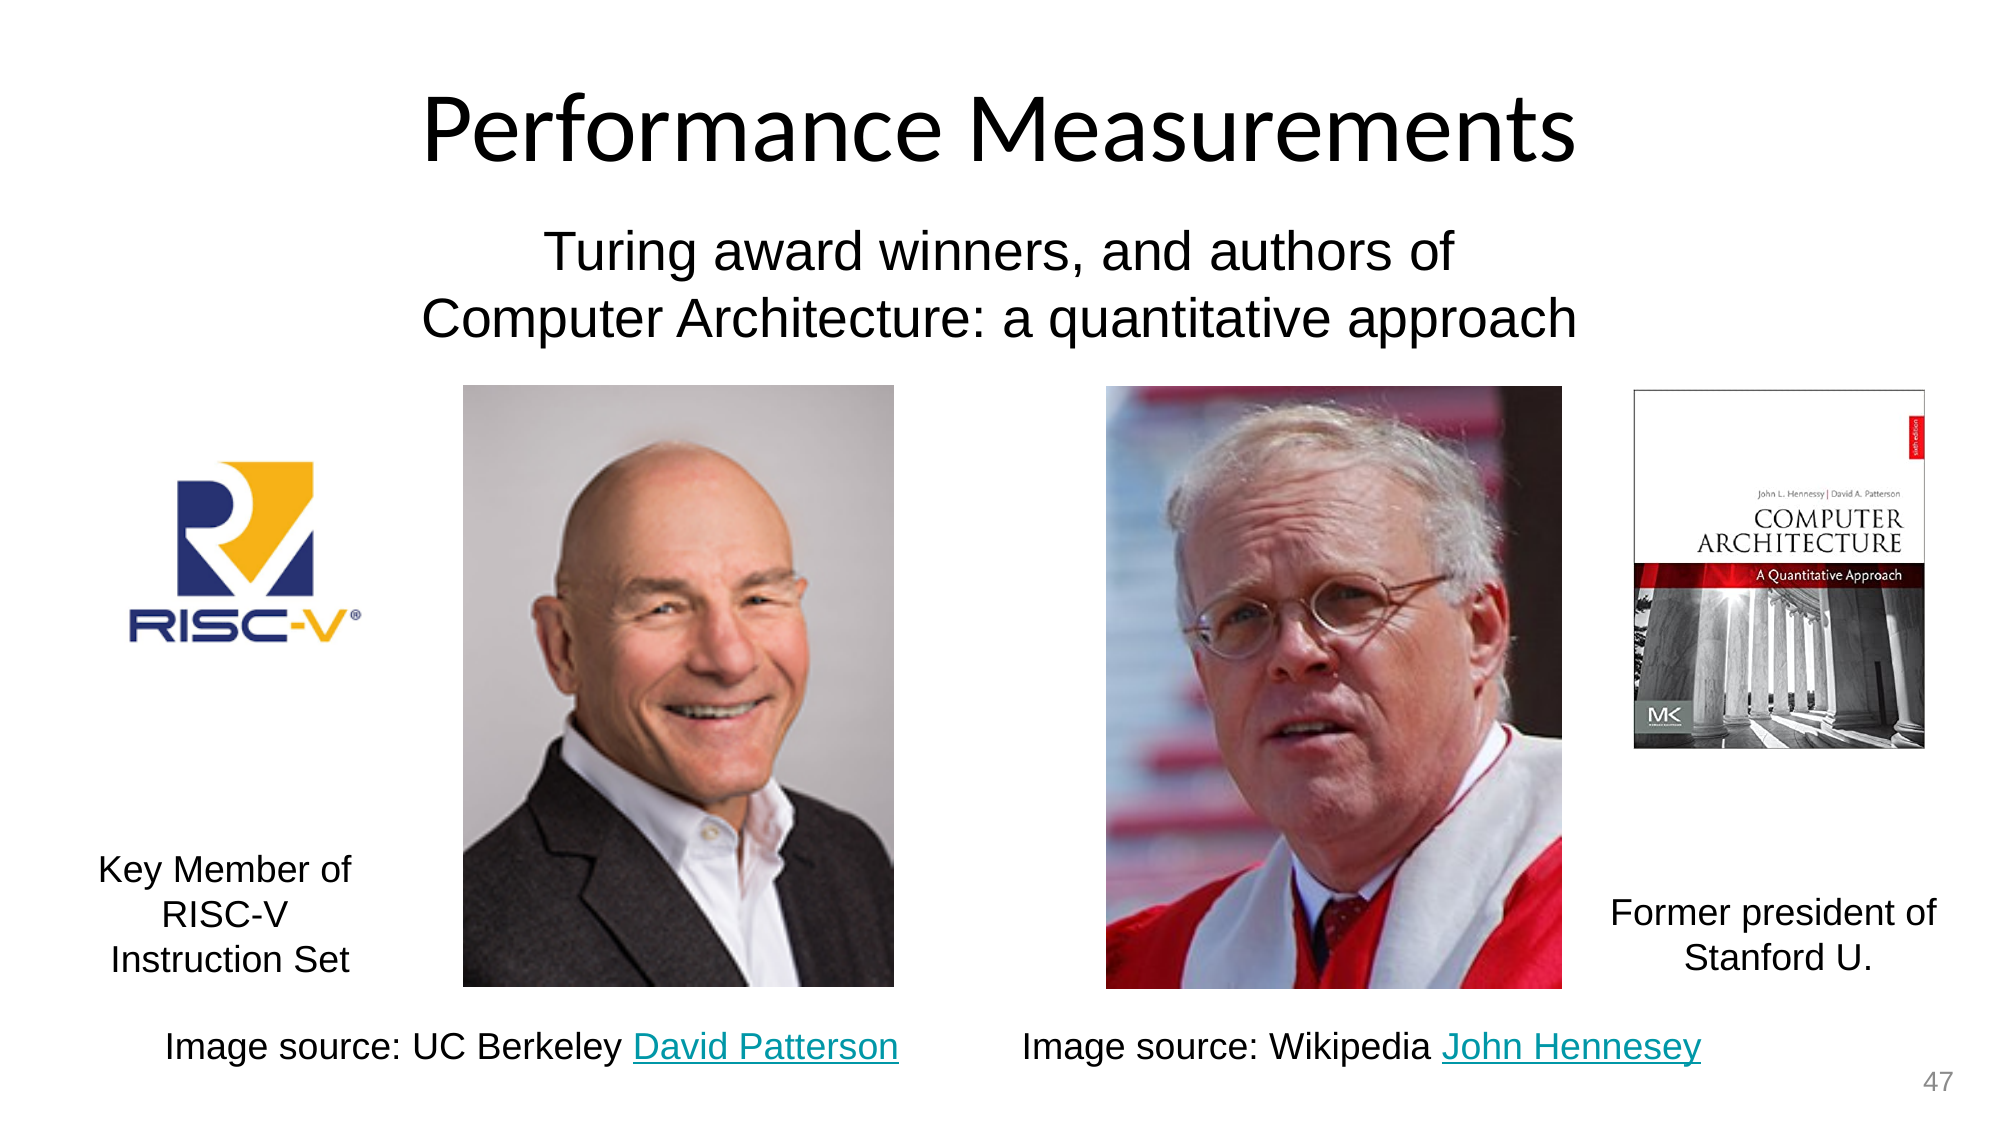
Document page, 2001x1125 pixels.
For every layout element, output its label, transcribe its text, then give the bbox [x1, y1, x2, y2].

picture [1106, 386, 1562, 989]
text_box Turing award winners, and authors of Computer Architecture: a quantitative approach [406, 207, 1594, 356]
text_box Image source: Wikipedia John Hennesey [1006, 1015, 1717, 1075]
picture [463, 385, 894, 988]
text_box Former president of Stanford U. [1595, 880, 1963, 986]
text_box Performance Measurements [406, 53, 1594, 189]
picture [94, 413, 393, 712]
text_box Image source: UC Berkeley David Patterson [149, 1015, 915, 1075]
text_box Key Member of RISC-V Instruction Set [83, 837, 378, 987]
picture [1632, 388, 1925, 749]
slide_number 47 [1894, 1050, 1970, 1110]
